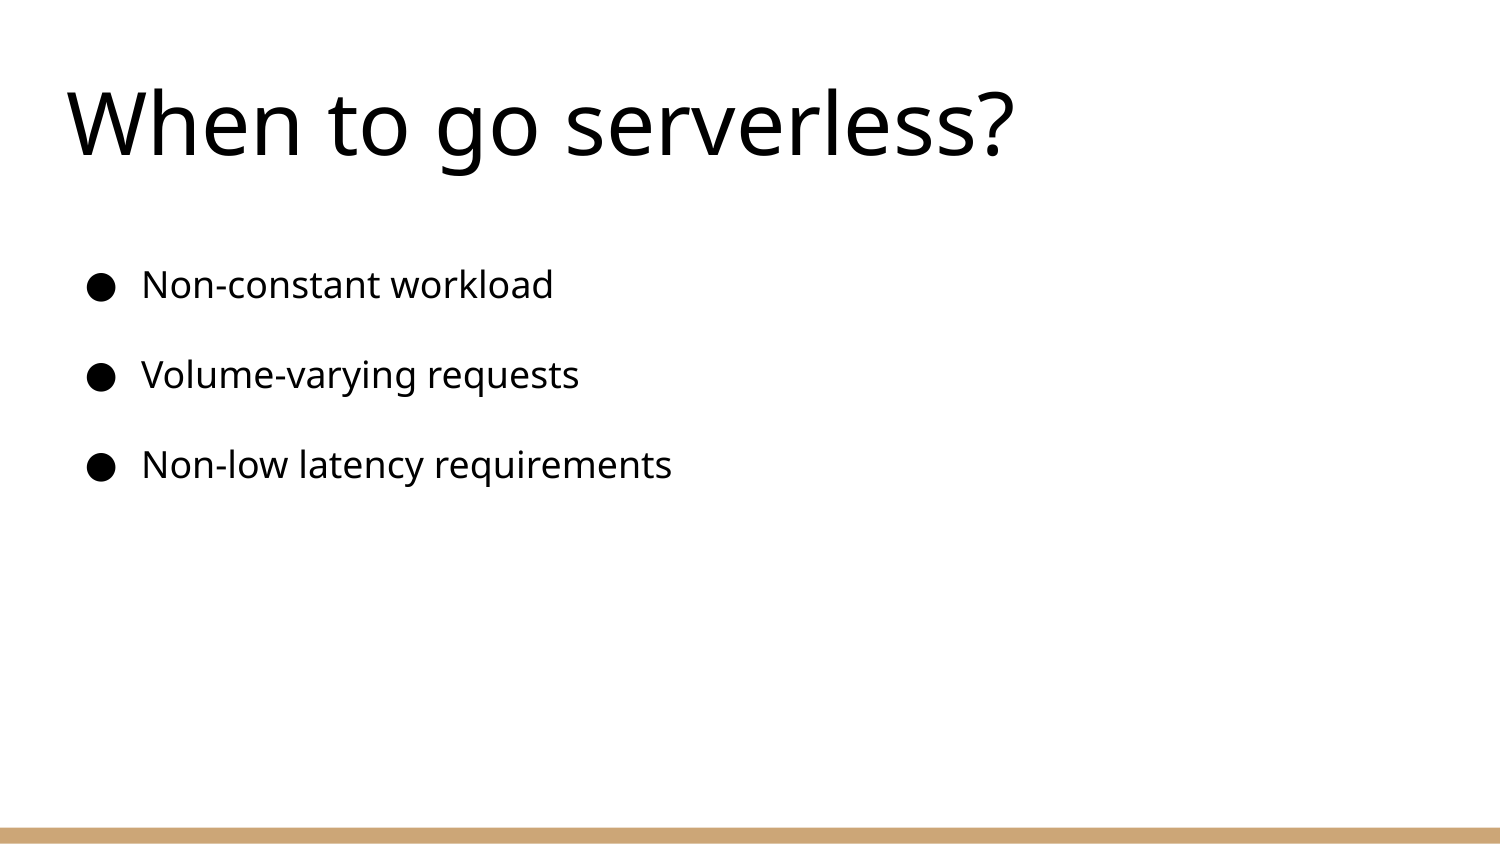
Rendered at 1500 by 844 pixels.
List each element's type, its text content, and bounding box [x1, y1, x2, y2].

title When to go serverless? [51, 51, 1449, 189]
list Non-constant workload Volume-varying requests Non-low latency requirements [51, 200, 1449, 752]
